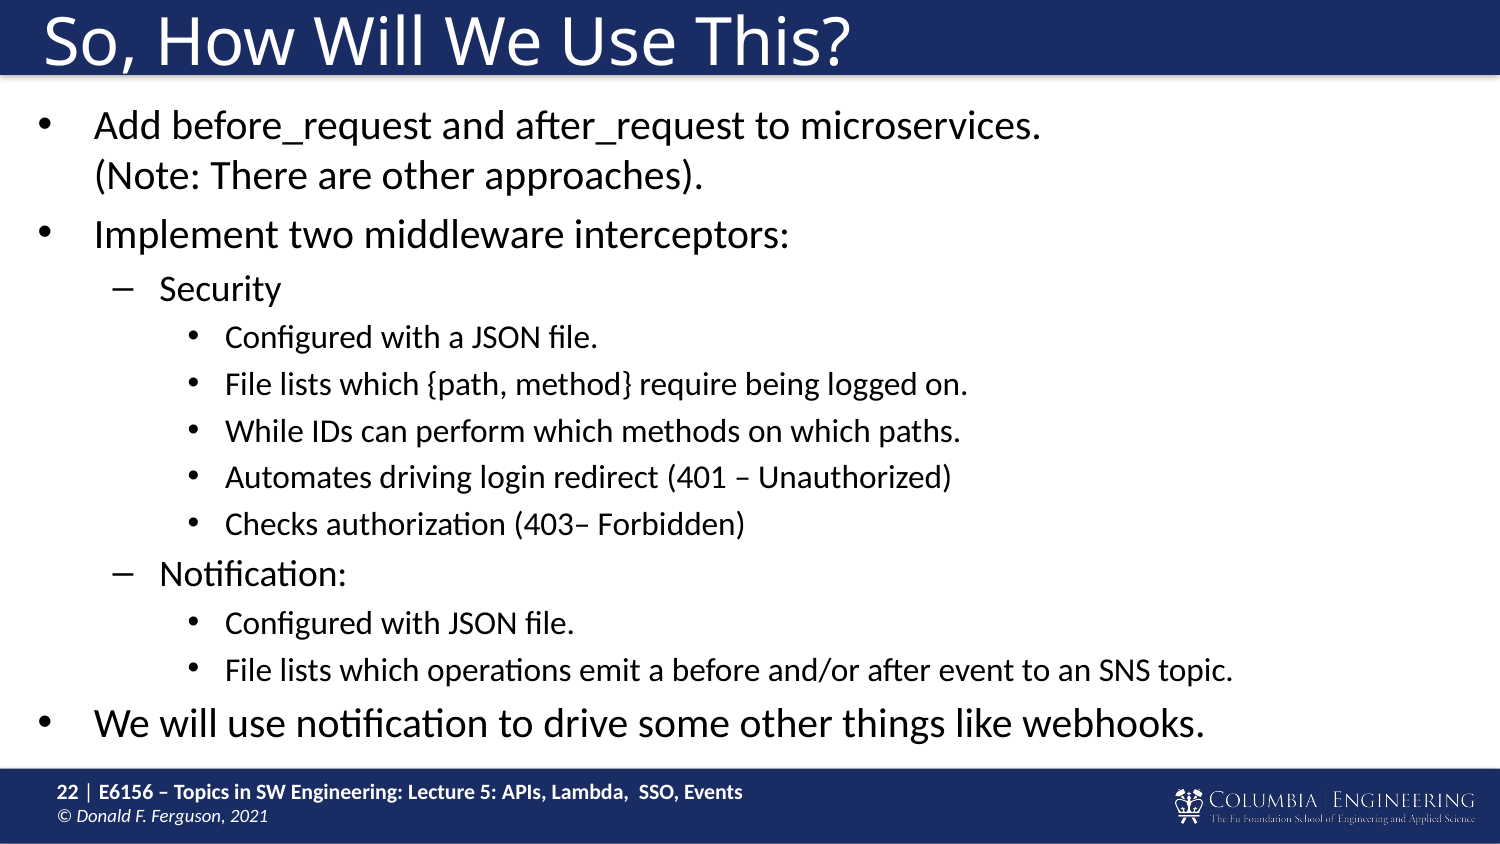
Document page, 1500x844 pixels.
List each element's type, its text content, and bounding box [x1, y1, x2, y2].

title So, How Will We Use This? [28, 0, 1450, 73]
list Add before_request and after_request to microservices. (Note: There are other approaches). Implement two middleware interceptors: Security Configured with a JSON file. File lists which {path, method} require being logged on. While IDs can perform which methods on which paths. Automates driving login redirect (401 – Unauthorized) Checks authorization (403– Forbidden) Notification: Configured with JSON file. File lists which operations emit a before and/or after event to an SNS topic. We will use notification to drive some other things like webhooks. [22, 90, 1473, 754]
